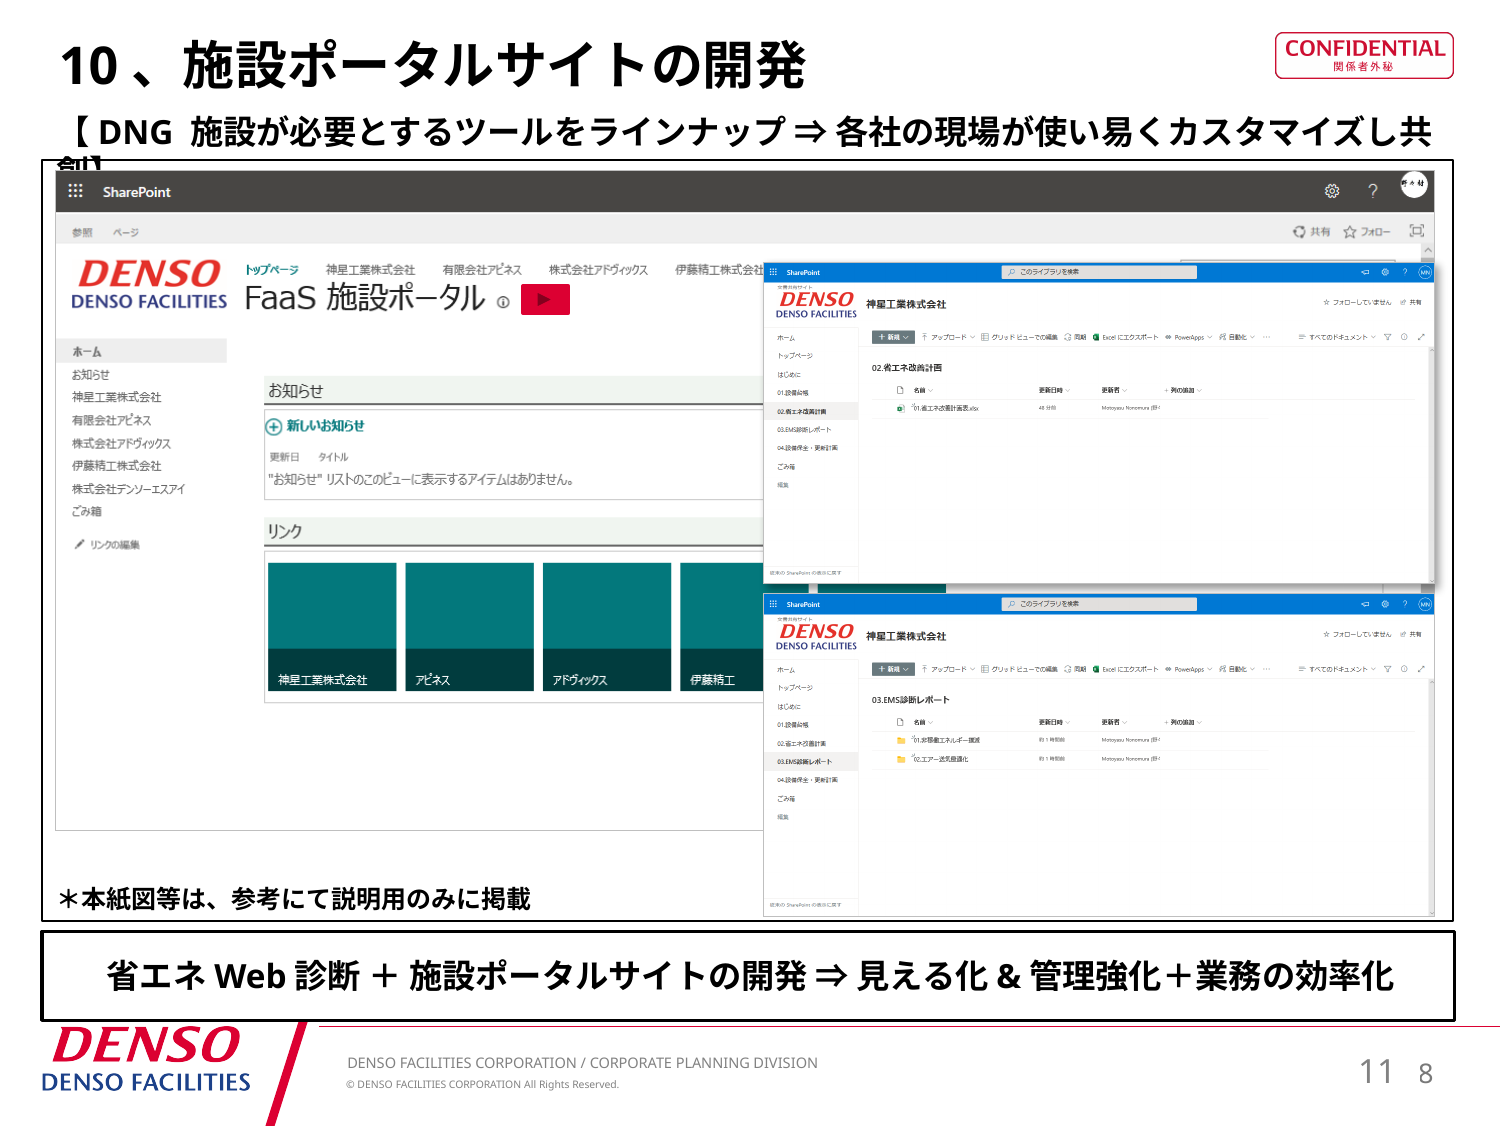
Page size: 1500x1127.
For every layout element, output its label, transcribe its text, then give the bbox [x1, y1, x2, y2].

text_box [40, 929, 1457, 1022]
slide_number 10 [1257, 1042, 1420, 1103]
text_box ＊本紙図等は、参考にて説明用のみに掲載 [41, 876, 629, 922]
text_box [40, 157, 761, 923]
text_box [1435, 199, 1456, 923]
text_box 省エネWeb診断 ＋ 施設ポータルサイトの開発 ⇒ 見える化&管理強化＋業務の効率化 [41, 949, 1460, 1002]
picture [42, 1026, 250, 1091]
text_box 【DNG 施設が必要とするツールをラインナップ ⇒ 各社の現場が使い易くカスタマイズし共創】 [41, 104, 1485, 199]
picture [1275, 32, 1455, 79]
picture [55, 170, 1435, 917]
title 10、施設ポータルサイトの開発 [0, 32, 1500, 91]
